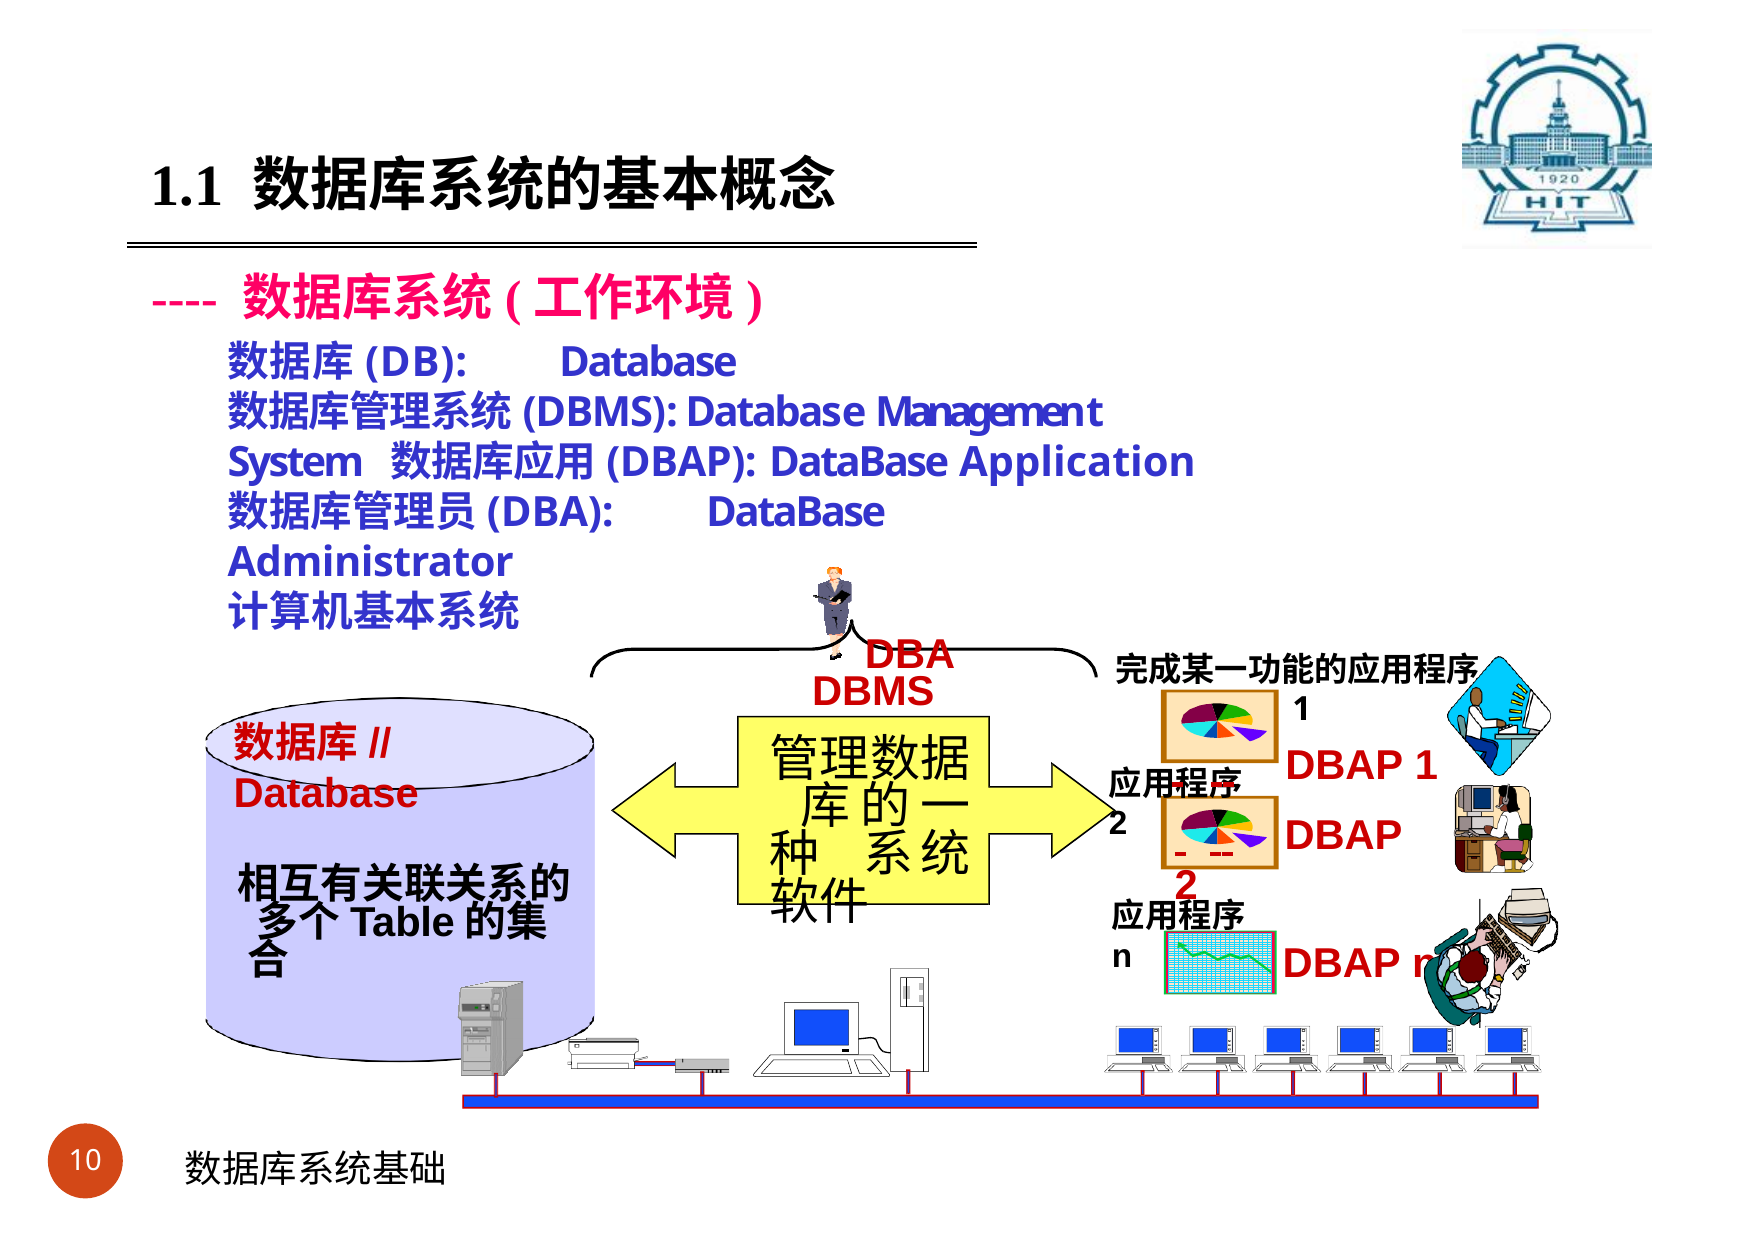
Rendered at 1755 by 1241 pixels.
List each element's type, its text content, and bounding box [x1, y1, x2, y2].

text_box [493, 1072, 499, 1098]
text_box 相互有关联关系的 多个Table的集合 [235, 868, 575, 982]
text_box [1166, 842, 1172, 866]
text_box [907, 978, 923, 1006]
text_box 数据库//Database [231, 715, 570, 816]
text_box [972, 715, 1106, 805]
text_box [795, 1011, 848, 1044]
text_box [859, 1036, 890, 1054]
text_box [763, 1061, 850, 1073]
text_box [785, 1003, 858, 1054]
text_box [1424, 888, 1559, 1028]
text_box [972, 815, 1106, 905]
text_box [891, 969, 928, 1071]
picture [1462, 29, 1652, 249]
text_box [700, 1071, 705, 1097]
text_box DBAP 2 [1172, 807, 1438, 908]
text_box 应用程序2 [1106, 788, 1264, 842]
text_box [1104, 1025, 1542, 1096]
text_box 应用程序n [1109, 894, 1269, 975]
text_box [205, 697, 730, 1073]
text_box 1.1 数据库系统的基本概念 ---- 数据库系统(工作环境) 数据库(DB): Database 数据库管理系统(DBMS): Database Management System 数据库应用(DBAP): DataBase Application 数据库管理员(DBA): DataBase Administrator 计算机基本系统 DBA [148, 147, 1241, 677]
text_box [906, 1069, 911, 1095]
text_box DBAP n [1280, 935, 1424, 986]
text_box [901, 978, 906, 1006]
text_box [972, 718, 1106, 903]
text_box [464, 1097, 1537, 1106]
text_box [1264, 798, 1274, 807]
text_box 完成某一功能的应用程序1 DBAP 1 [1106, 647, 1498, 788]
text_box [454, 980, 524, 1077]
text_box [1264, 795, 1279, 807]
text_box [462, 1094, 1539, 1109]
text_box [1160, 842, 1172, 870]
text_box [730, 718, 767, 903]
text_box [730, 715, 767, 788]
text_box [1447, 656, 1551, 873]
text_box DBMS 管理数据 库的一种 系统软件 [767, 677, 972, 930]
text_box [856, 1061, 880, 1073]
